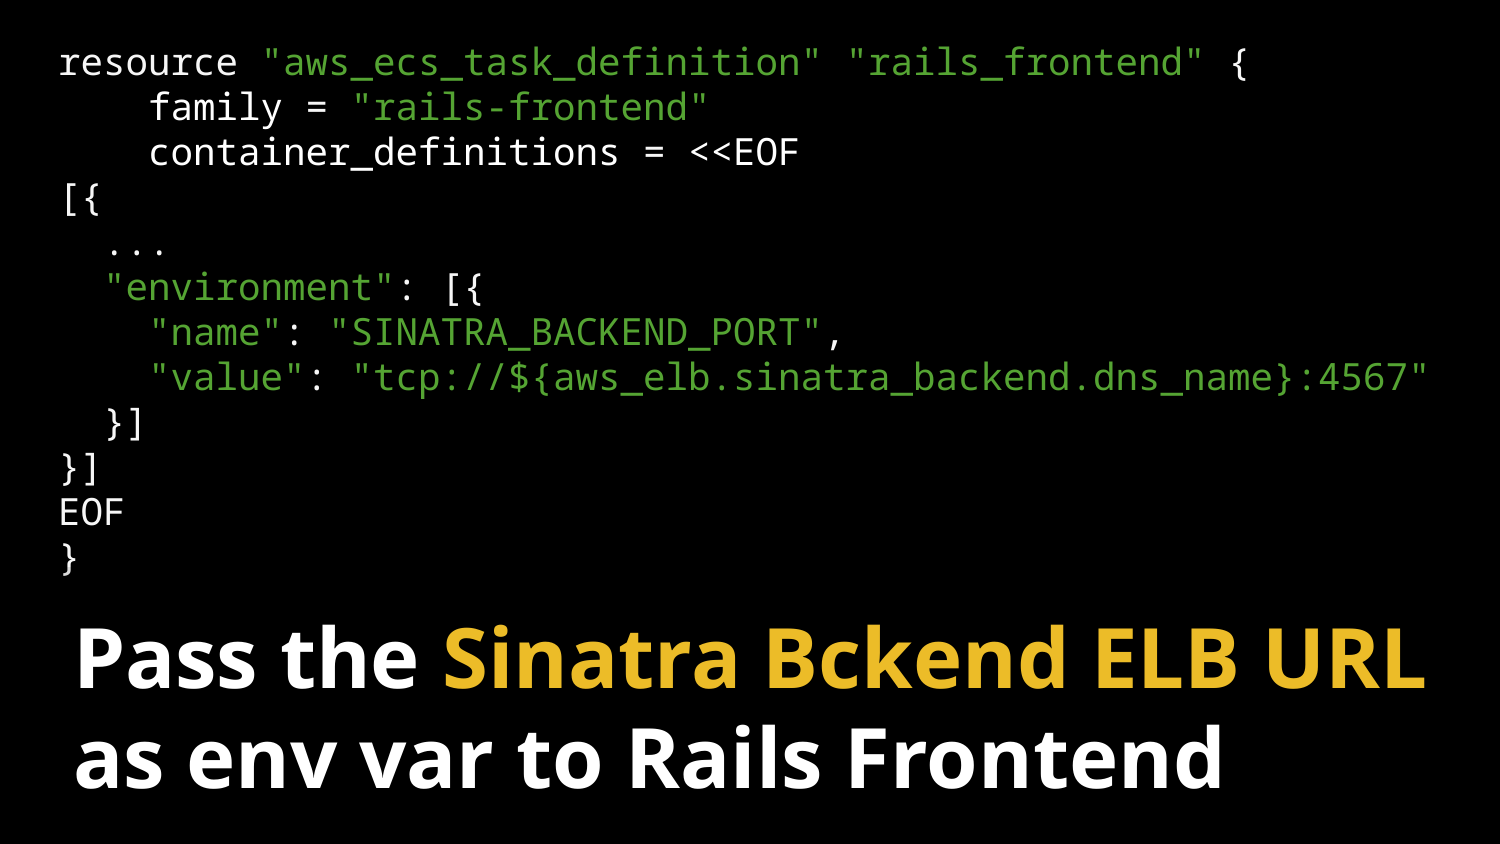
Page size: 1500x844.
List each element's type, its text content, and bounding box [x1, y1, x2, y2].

text_box resource "aws_ecs_task_definition" "rails_frontend" { family = "rails-frontend" container_definitions = <<EOF [{ ... "environment": [{ "name": "SINATRA_BACKEND_PORT", "value": "tcp://${aws_elb.sinatra_backend.dns_name}:4567" }] }] EOF } [0, 0, 1500, 567]
text_box Pass the Sinatra Bckend ELB URL as env var to Rails Frontend [0, 567, 1500, 844]
